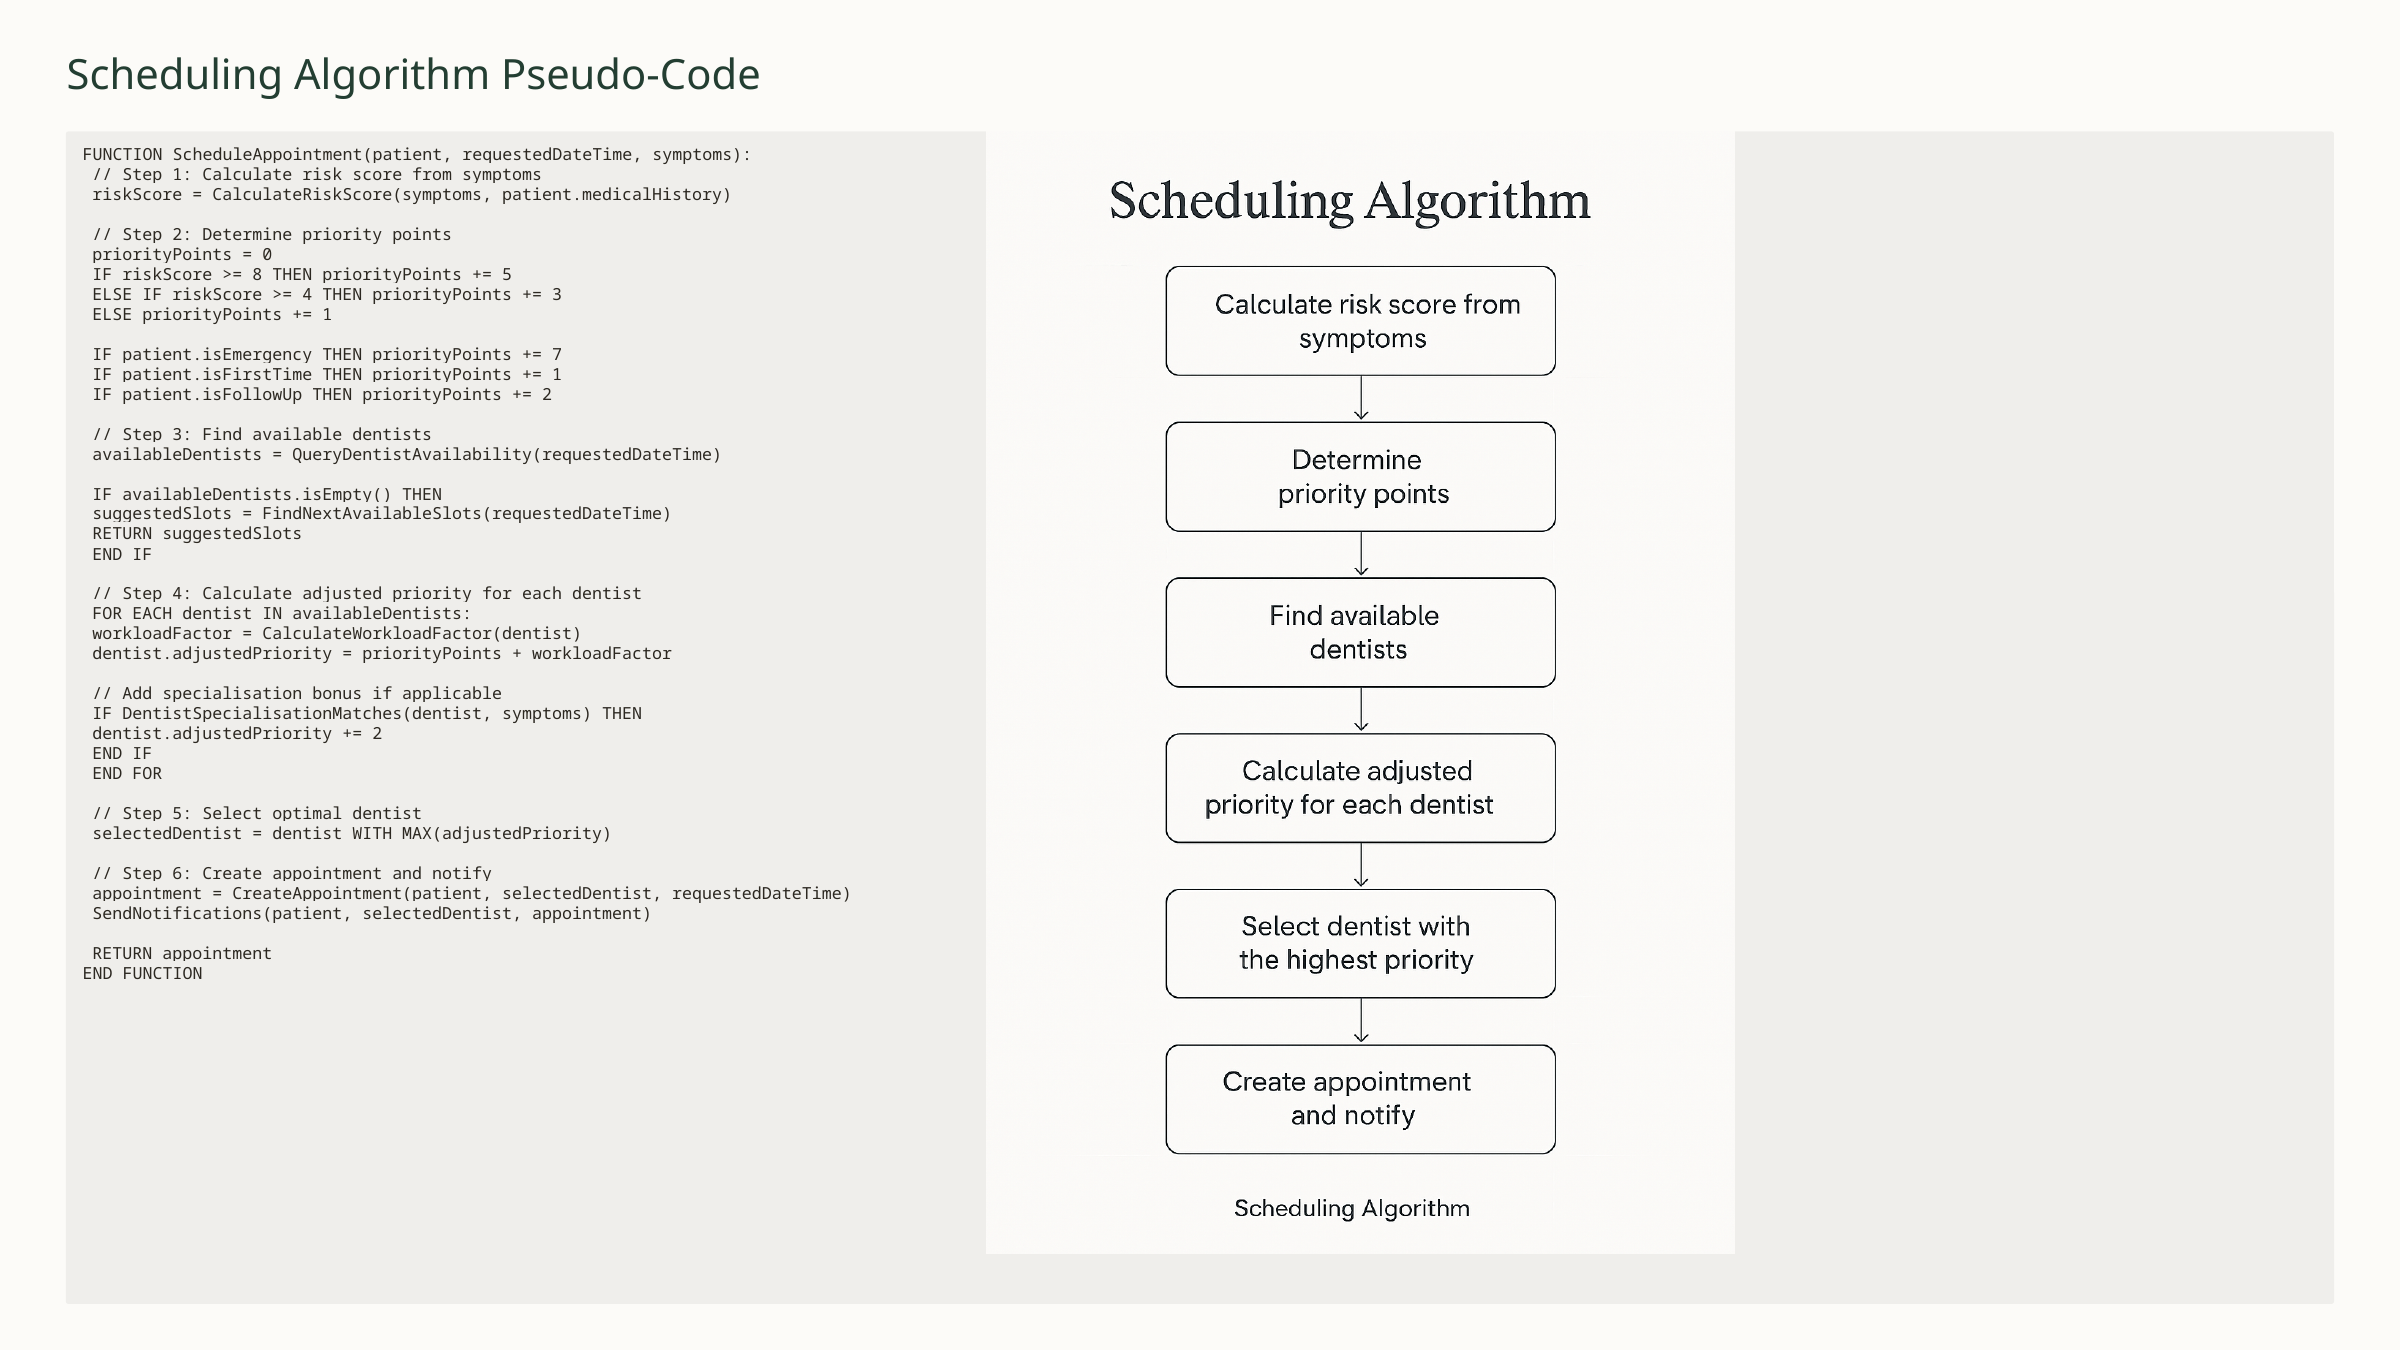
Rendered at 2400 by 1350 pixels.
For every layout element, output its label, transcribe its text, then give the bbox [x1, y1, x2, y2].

text_box FUNCTION ScheduleAppointment(patient, requestedDateTime, symptoms): // Step 1: Calculate risk score from symptoms riskScore = CalculateRiskScore(symptoms, patient.medicalHistory) // Step 2: Determine priority points priorityPoints = 0 IF riskScore >= 8 THEN priorityPoints += 5 ELSE IF riskScore >= 4 THEN priorityPoints += 3 ELSE priorityPoints += 1 IF patient.isEmergency THEN priorityPoints += 7 IF patient.isFirstTime THEN priorityPoints += 1 IF patient.isFollowUp THEN priorityPoints += 2 // Step 3: Find available dentists availableDentists = QueryDentistAvailability(requestedDateTime) IF availableDentists.isEmpty() THEN suggestedSlots = FindNextAvailableSlots(requestedDateTime) RETURN suggestedSlots END IF // Step 4: Calculate adjusted priority for each dentist FOR EACH dentist IN availableDentists: workloadFactor = CalculateWorkloadFactor(dentist) dentist.adjustedPriority = priorityPoints + workloadFactor // Add specialisation bonus if applicable IF DentistSpecialisationMatches(dentist, symptoms) THEN dentist.adjustedPriority += 2 END IF END FOR // Step 5: Select optimal dentist selectedDentist = dentist WITH MAX(adjustedPriority) // Step 6: Create appointment and notify appointment = CreateAppointment(patient, selectedDentist, requestedDateTime) SendNotifications(patient, selectedDentist, appointment) RETURN appointment END FUNCTION [82, 144, 2318, 1292]
picture [986, 131, 1735, 1254]
text_box Scheduling Algorithm Pseudo-Code [66, 46, 727, 99]
text_box [65, 131, 2335, 1304]
